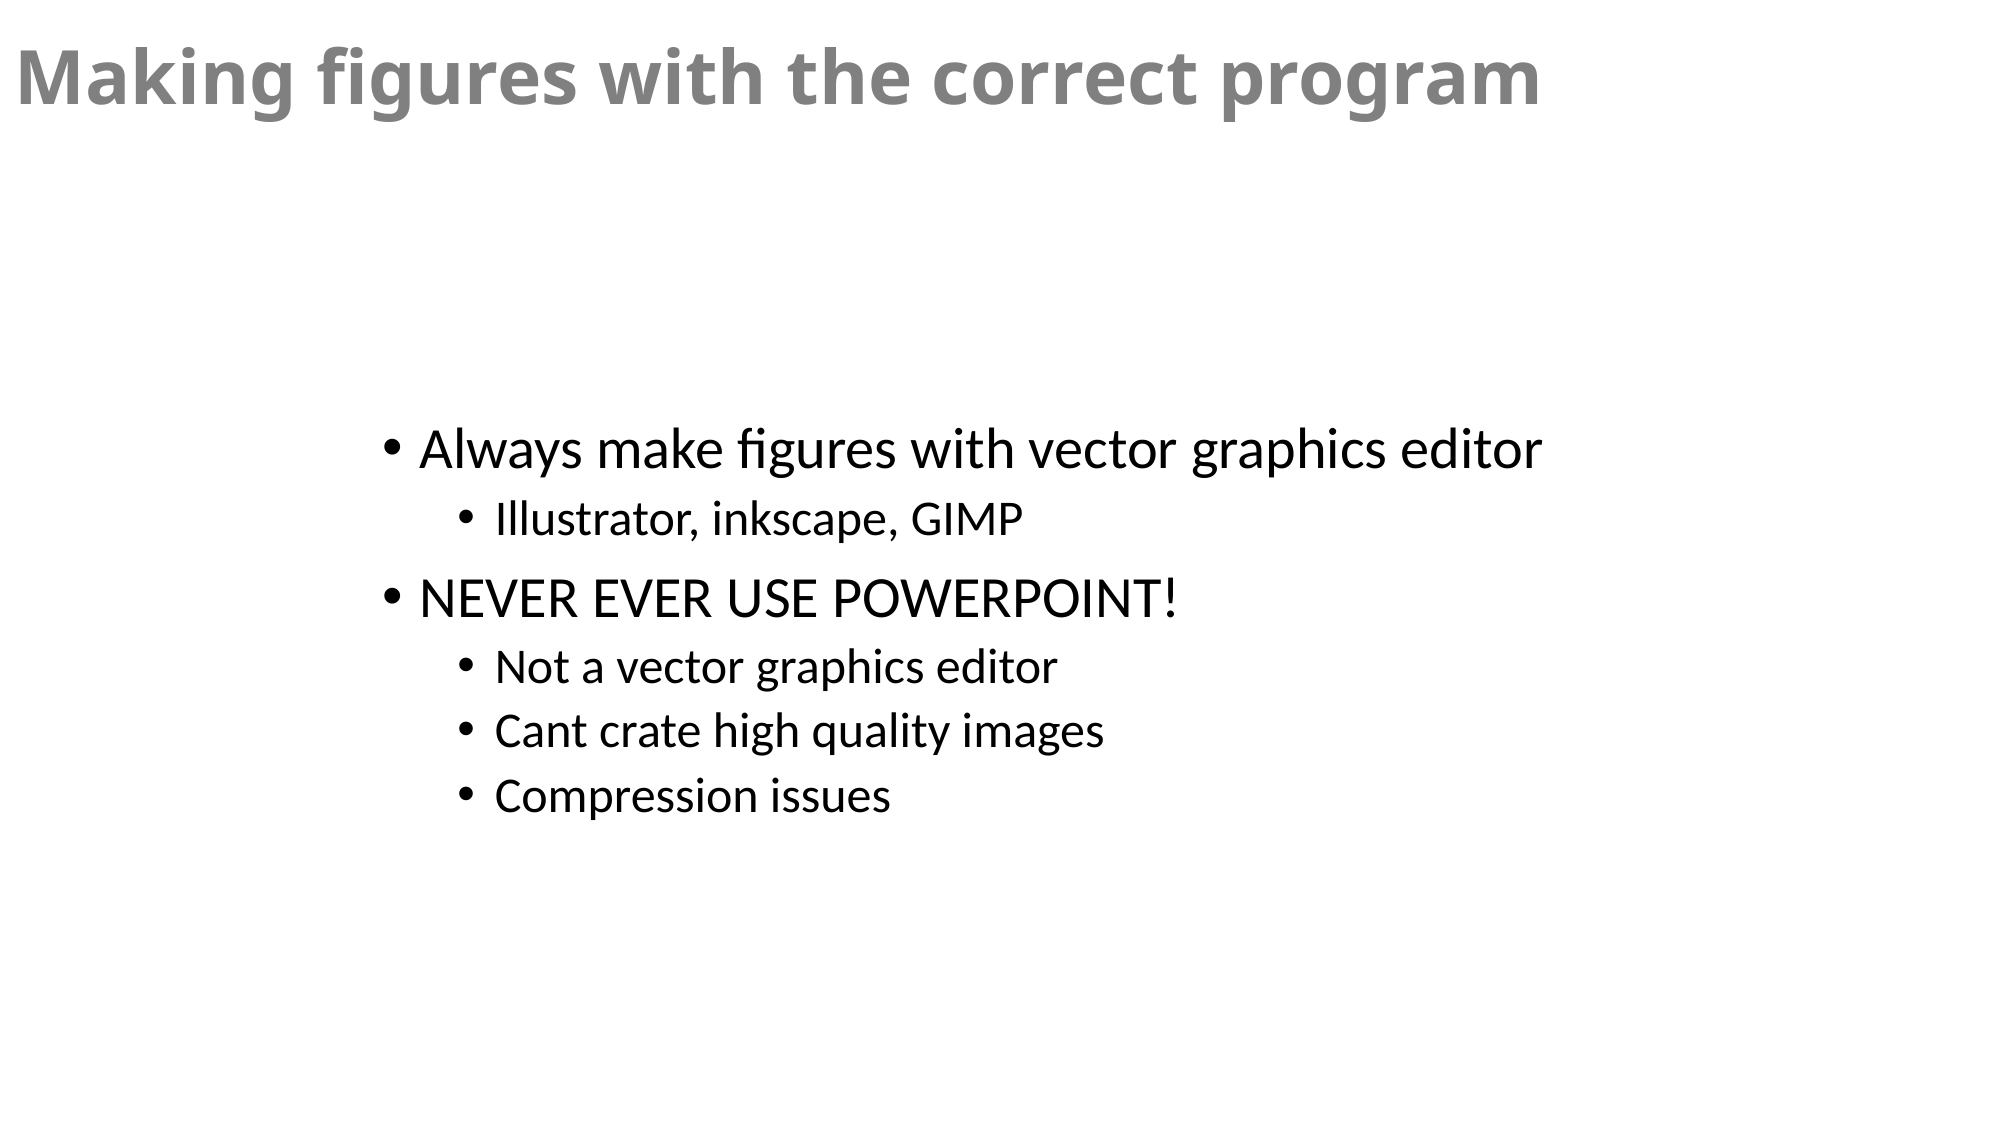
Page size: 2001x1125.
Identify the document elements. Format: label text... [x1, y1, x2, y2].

text_box Making figures with the correct program [0, 32, 1893, 239]
list Always make figures with vector graphics editor Illustrator, inkscape, GIMP NEVER EVER USE POWERPOINT! Not a vector graphics editor Cant crate high quality images Compression issues [367, 411, 1662, 1125]
